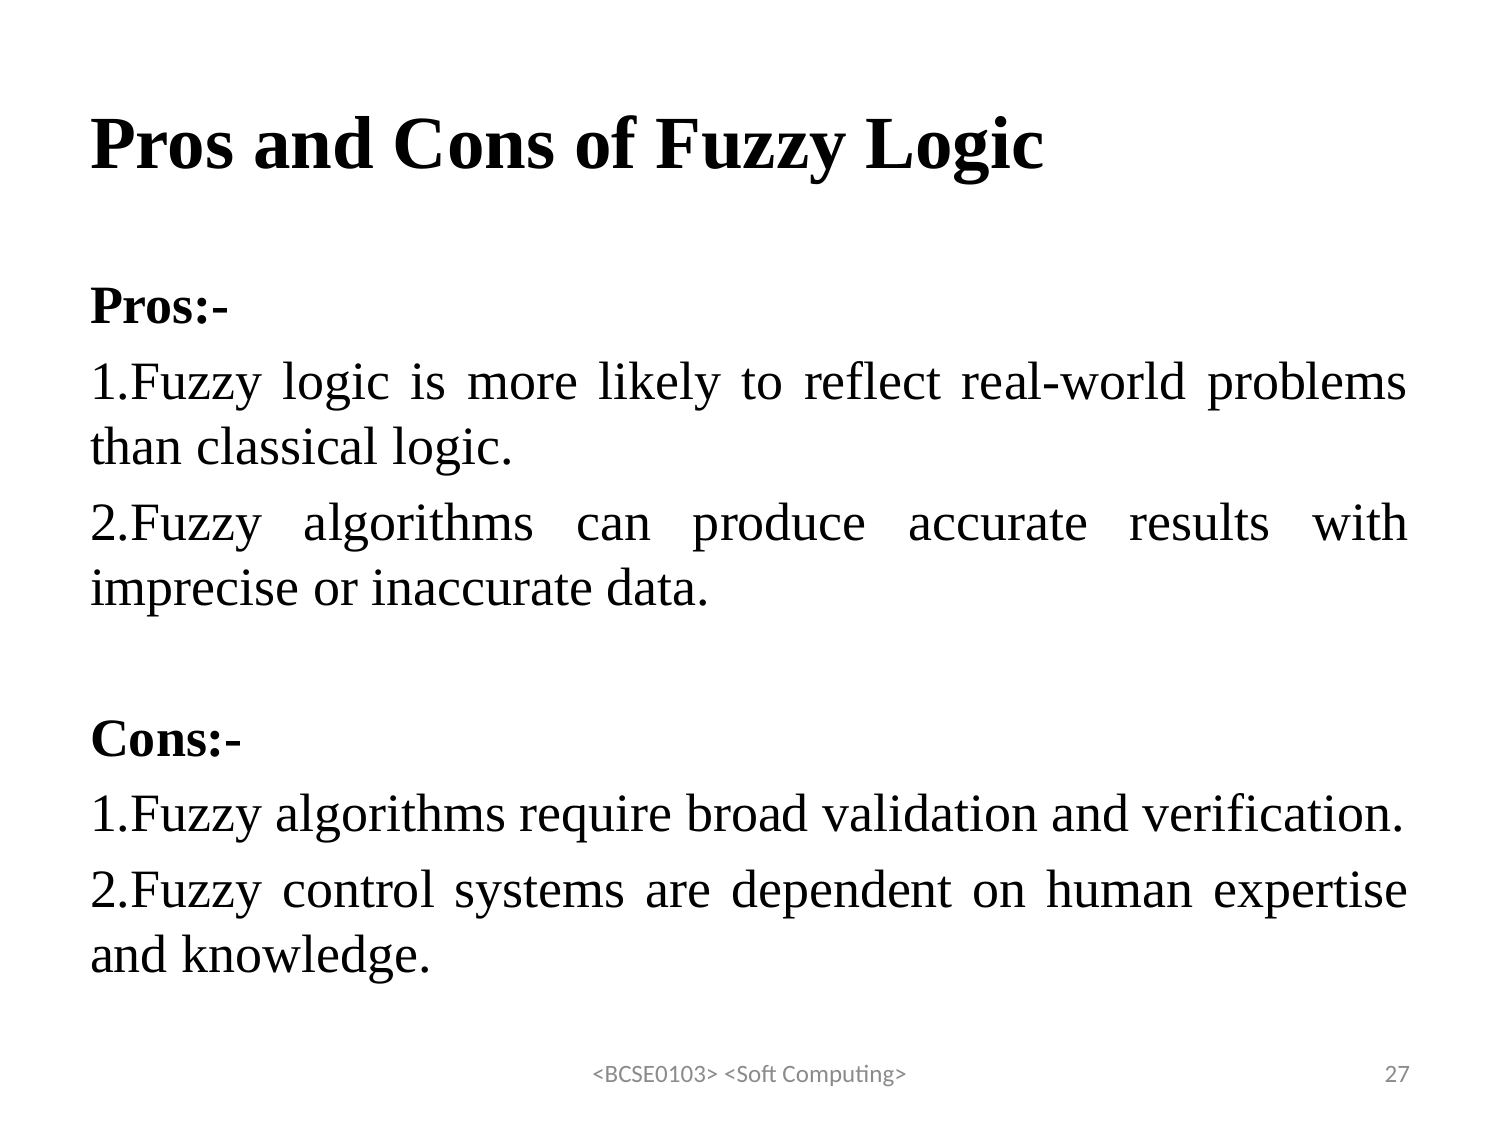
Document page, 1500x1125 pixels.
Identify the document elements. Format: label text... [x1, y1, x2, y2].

footer <BCSE0103> <Soft Computing> [512, 1042, 988, 1103]
slide_number 27 [1074, 1042, 1425, 1103]
list Pros:- 1.Fuzzy logic is more likely to reflect real-world problems than classical logic. 2.Fuzzy algorithms can produce accurate results with imprecise or inaccurate data. Cons:- 1.Fuzzy algorithms require broad validation and verification. 2.Fuzzy control systems are dependent on human expertise and knowledge. [75, 262, 1425, 1005]
title Pros and Cons of Fuzzy Logic [75, 45, 1425, 233]
